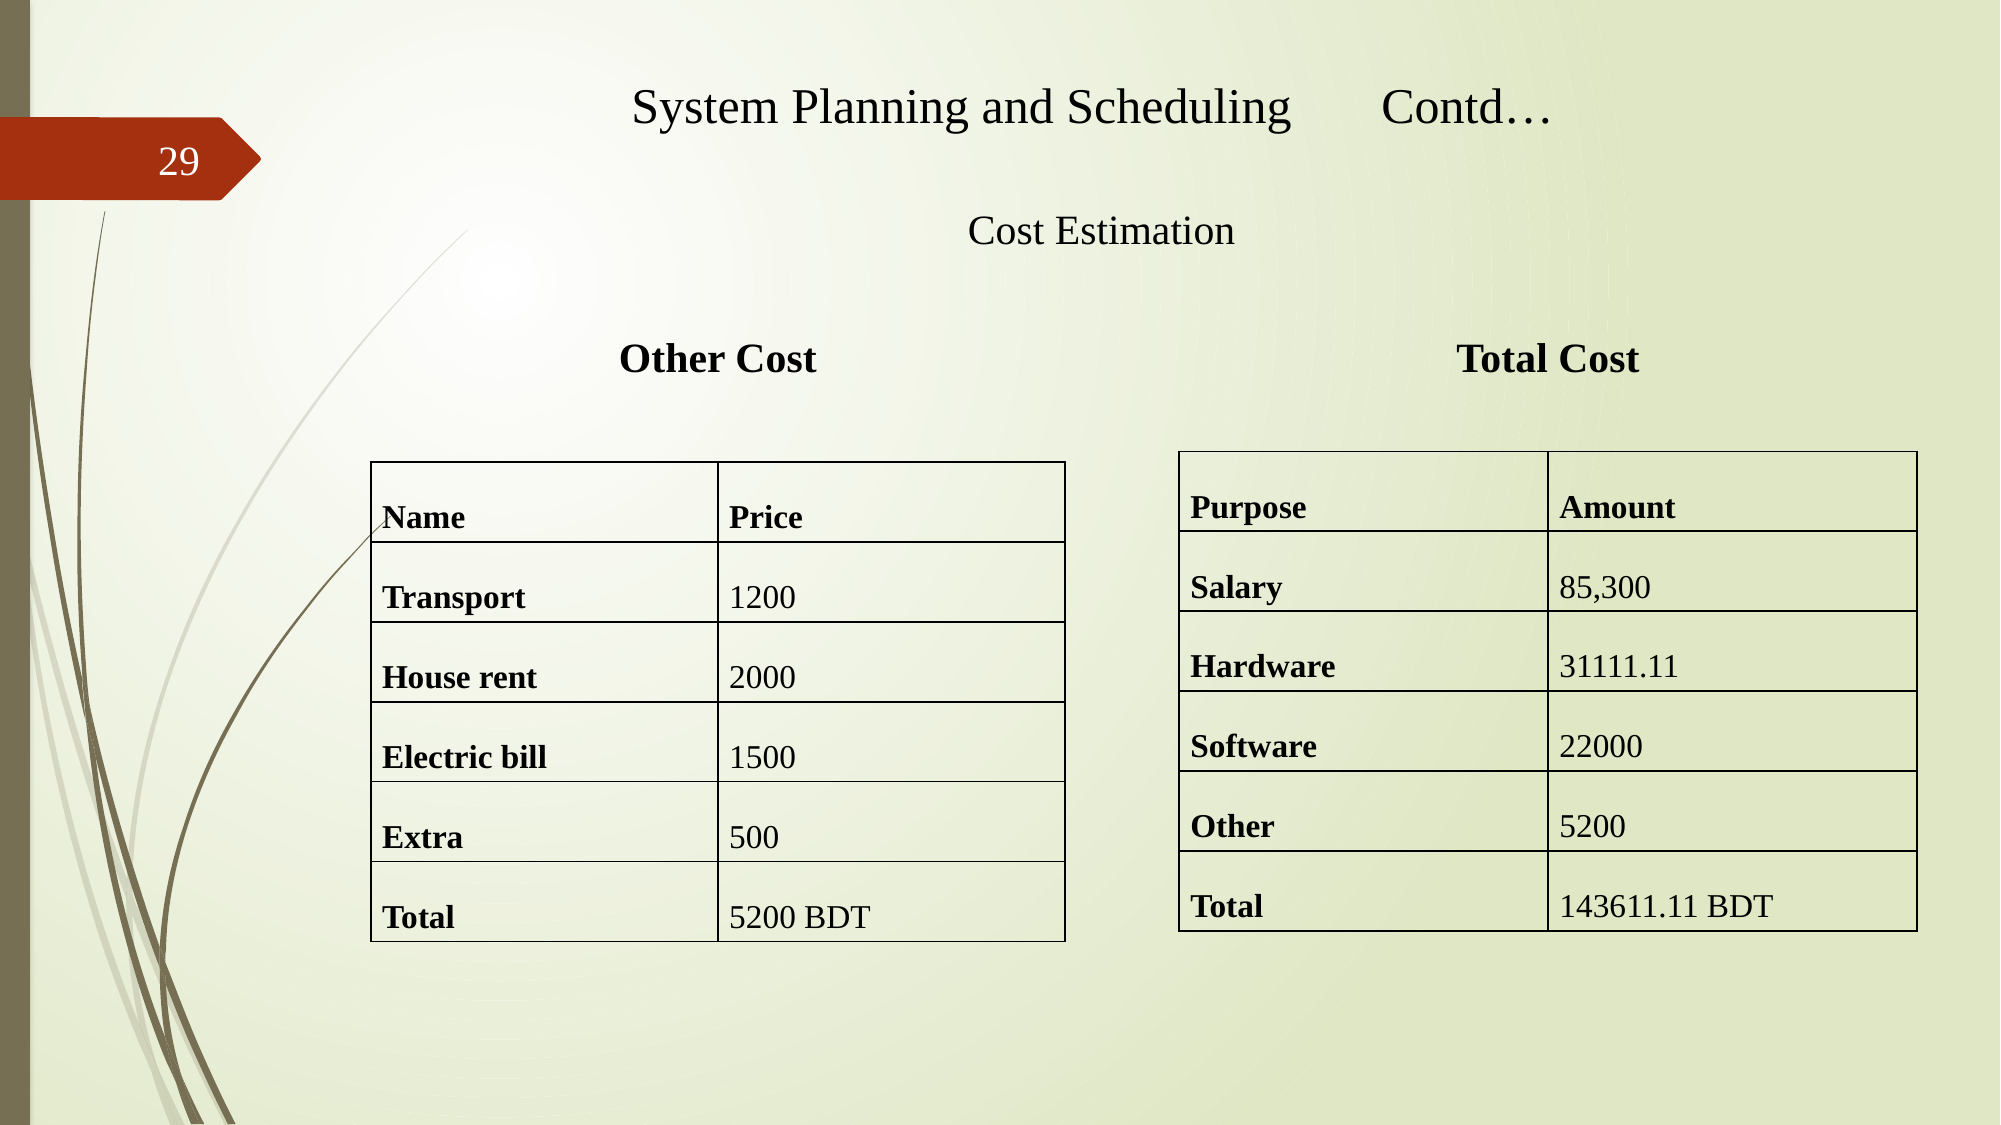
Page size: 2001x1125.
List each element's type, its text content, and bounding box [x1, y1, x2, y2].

table_cell 2000 [719, 623, 1064, 701]
text_box Cost Estimation [877, 195, 1326, 261]
table_cell House rent [372, 623, 717, 701]
slide_number 29 [87, 129, 216, 190]
table_cell Salary [1180, 532, 1547, 610]
table_cell Total [1180, 852, 1547, 930]
table_cell Hardware [1180, 612, 1547, 690]
table_cell 500 [719, 782, 1064, 861]
text_box Other Cost [483, 323, 953, 389]
table_header Name [372, 463, 717, 541]
table_cell 31111.11 [1549, 612, 1916, 690]
text_box Total Cost [1325, 323, 1771, 389]
table_cell 1500 [719, 703, 1064, 781]
text_box System Planning and Scheduling Contd… [616, 66, 1594, 141]
table_header Purpose [1180, 452, 1547, 530]
table_header Price [719, 463, 1064, 541]
table_cell 22000 [1549, 692, 1916, 770]
table_cell 1200 [719, 543, 1064, 621]
table_cell Electric bill [372, 703, 717, 781]
table_cell Other [1180, 772, 1547, 850]
table_cell 5200 [1549, 772, 1916, 850]
table_header Amount [1549, 452, 1916, 530]
table_cell Total [372, 862, 717, 941]
table_cell 85,300 [1549, 532, 1916, 610]
table_cell Transport [372, 543, 717, 621]
table_cell 143611.11 BDT [1549, 852, 1916, 930]
table_cell Extra [372, 782, 717, 861]
table_cell 5200 BDT [719, 862, 1064, 941]
table_cell Software [1180, 692, 1547, 770]
